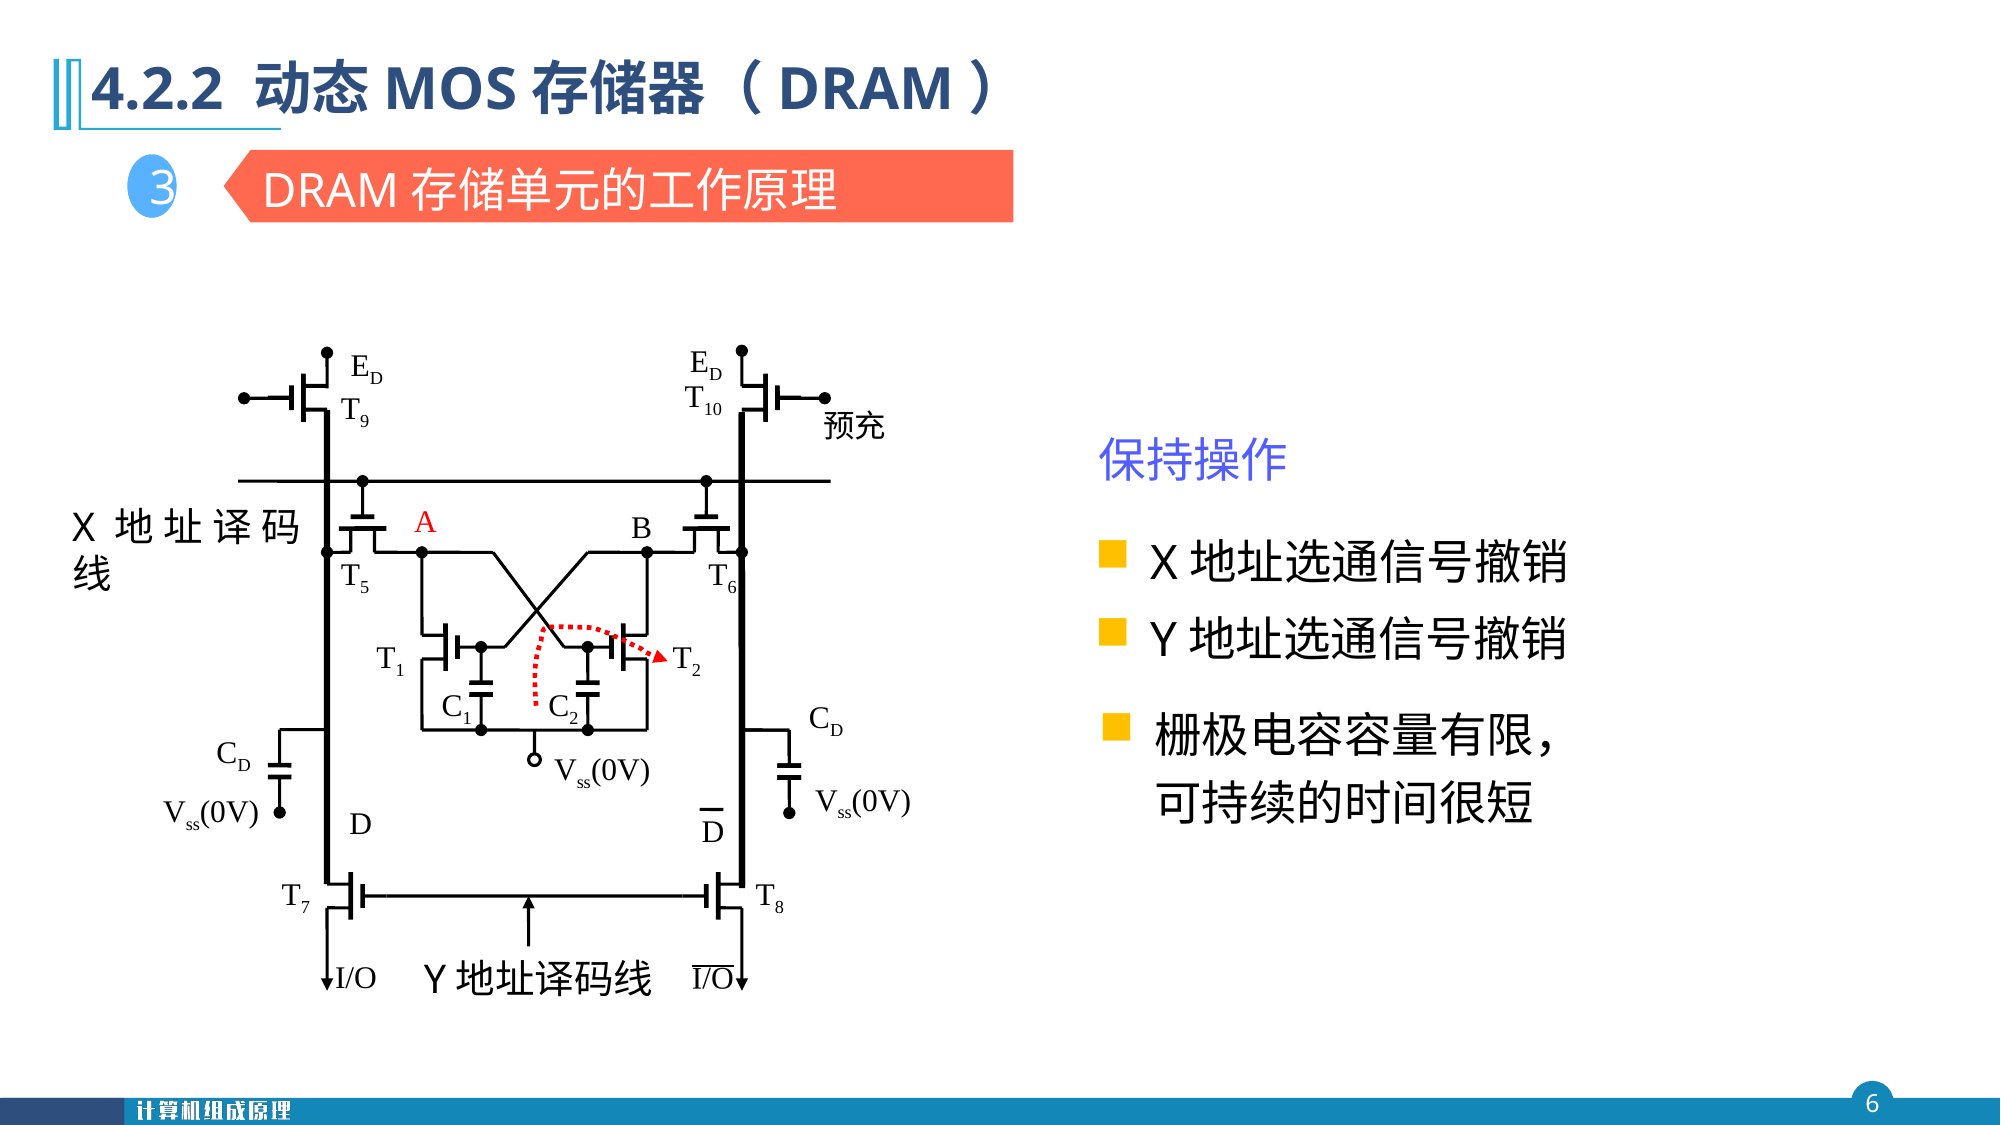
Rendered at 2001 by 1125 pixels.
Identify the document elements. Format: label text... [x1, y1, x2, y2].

text_box Vss(0V) [552, 747, 665, 819]
text_box [237, 392, 267, 405]
text_box [736, 920, 749, 991]
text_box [421, 623, 482, 671]
text_box T1 [374, 635, 410, 683]
text_box [320, 346, 334, 373]
text_box 保持操作 [1083, 423, 1405, 495]
text_box O/I [682, 967, 736, 1003]
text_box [267, 765, 292, 777]
text_box [475, 731, 488, 737]
text_box T6 [706, 552, 741, 600]
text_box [127, 149, 1014, 226]
text_box [320, 920, 333, 991]
text_box T7 [279, 872, 316, 920]
text_box X地址选通信号撤销 Y地址选通信号撤销 [1080, 513, 1633, 690]
text_box [581, 729, 595, 737]
text_box CD [214, 730, 262, 778]
text_box [534, 626, 639, 706]
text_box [575, 682, 600, 695]
text_box 栅极电容容量有限，可持续的时间很短 [1084, 686, 1637, 859]
text_box [320, 546, 338, 559]
text_box ED [348, 342, 397, 373]
text_box [356, 482, 369, 493]
text_box C2 [546, 693, 594, 731]
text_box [326, 872, 742, 920]
text_box [736, 344, 749, 373]
text_box Vss(0V) [813, 777, 926, 850]
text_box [528, 730, 541, 766]
text_box [700, 482, 713, 493]
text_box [338, 493, 731, 553]
text_box 预充 [821, 403, 934, 476]
text_box [356, 474, 369, 481]
text_box 第四 章 [28, 22, 370, 95]
text_box T2 [670, 635, 707, 683]
text_box [783, 780, 796, 820]
text_box [273, 777, 286, 819]
text_box [648, 651, 668, 668]
text_box I/O [333, 955, 387, 991]
text_box T5 [338, 553, 375, 600]
text_box X地址译码线 [70, 500, 303, 577]
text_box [587, 623, 648, 671]
text_box [700, 474, 713, 481]
text_box [742, 546, 749, 559]
text_box CD [807, 694, 855, 743]
text_box D [347, 801, 383, 849]
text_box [267, 374, 802, 422]
text_box Y地址译码线 [421, 951, 672, 1018]
text_box ED [687, 338, 736, 373]
text_box [641, 553, 654, 559]
text_box Vss(0V) [161, 788, 274, 861]
text_box C1 [439, 682, 488, 731]
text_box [469, 682, 493, 695]
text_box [741, 730, 802, 778]
text_box T8 [753, 872, 790, 920]
text_box [802, 392, 832, 403]
text_box [415, 553, 428, 559]
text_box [699, 809, 736, 857]
text_box T9 [338, 422, 387, 434]
title 4.2.2 动态MOS存储器（DRAM） [76, 40, 1161, 142]
